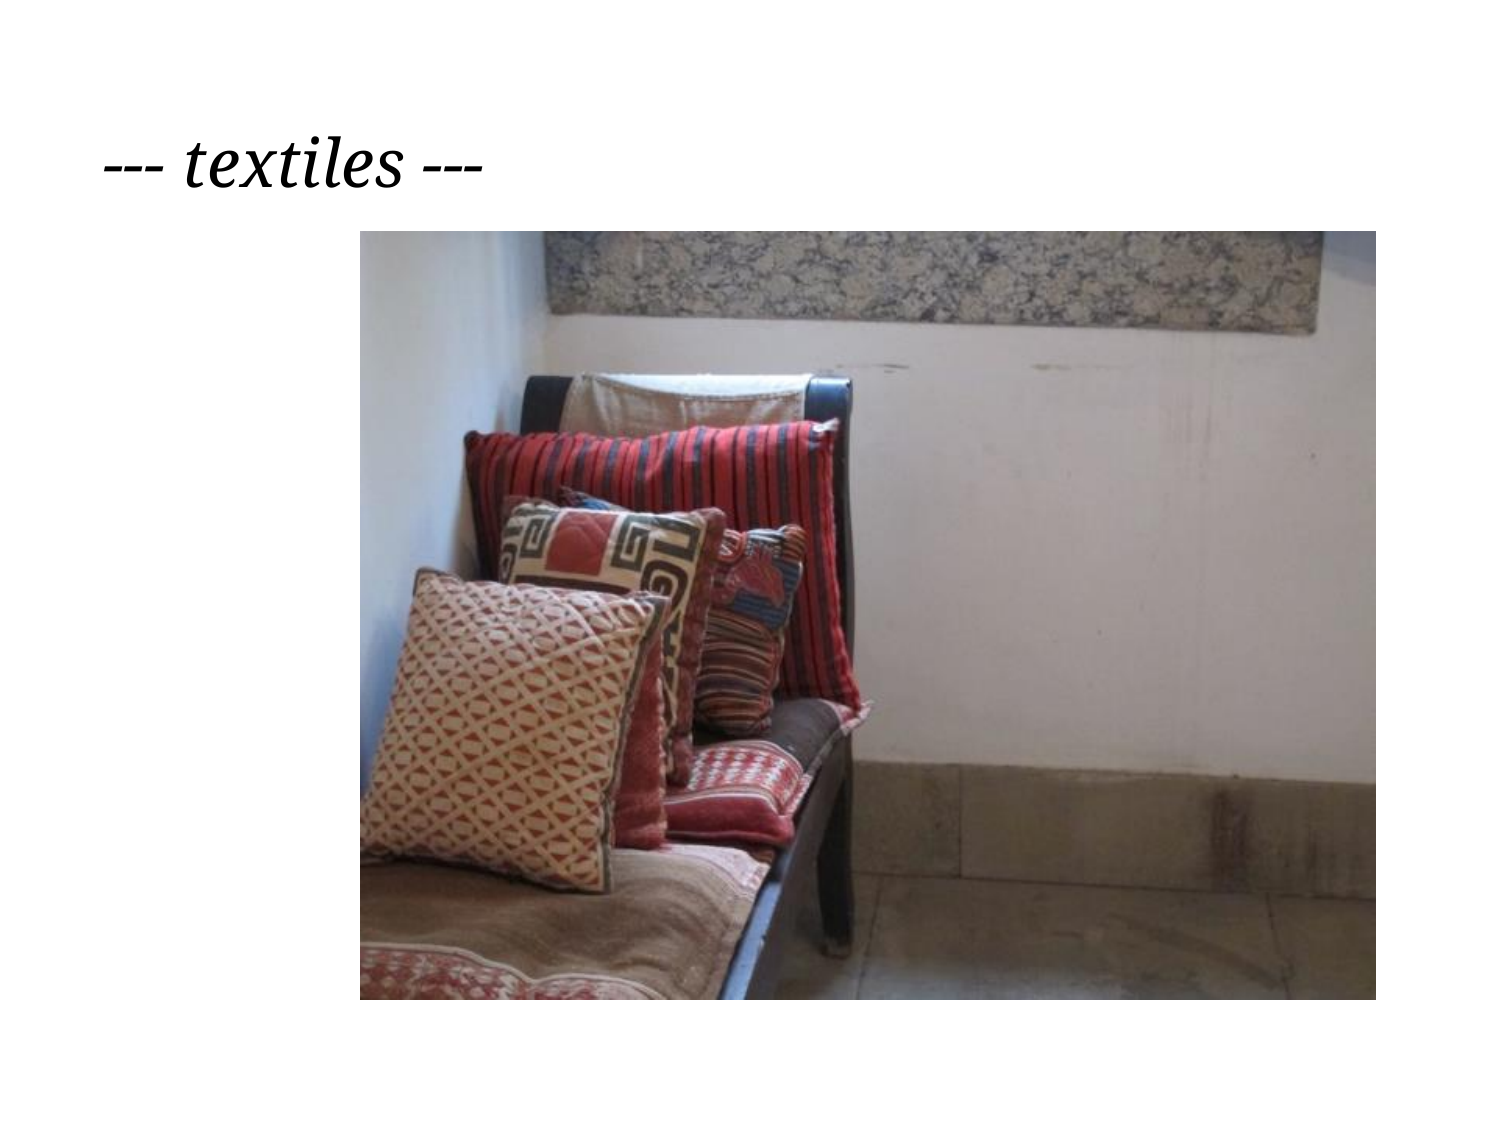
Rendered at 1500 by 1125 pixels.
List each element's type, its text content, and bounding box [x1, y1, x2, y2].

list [359, 231, 1377, 1000]
text_box --- textiles --- [88, 113, 597, 209]
